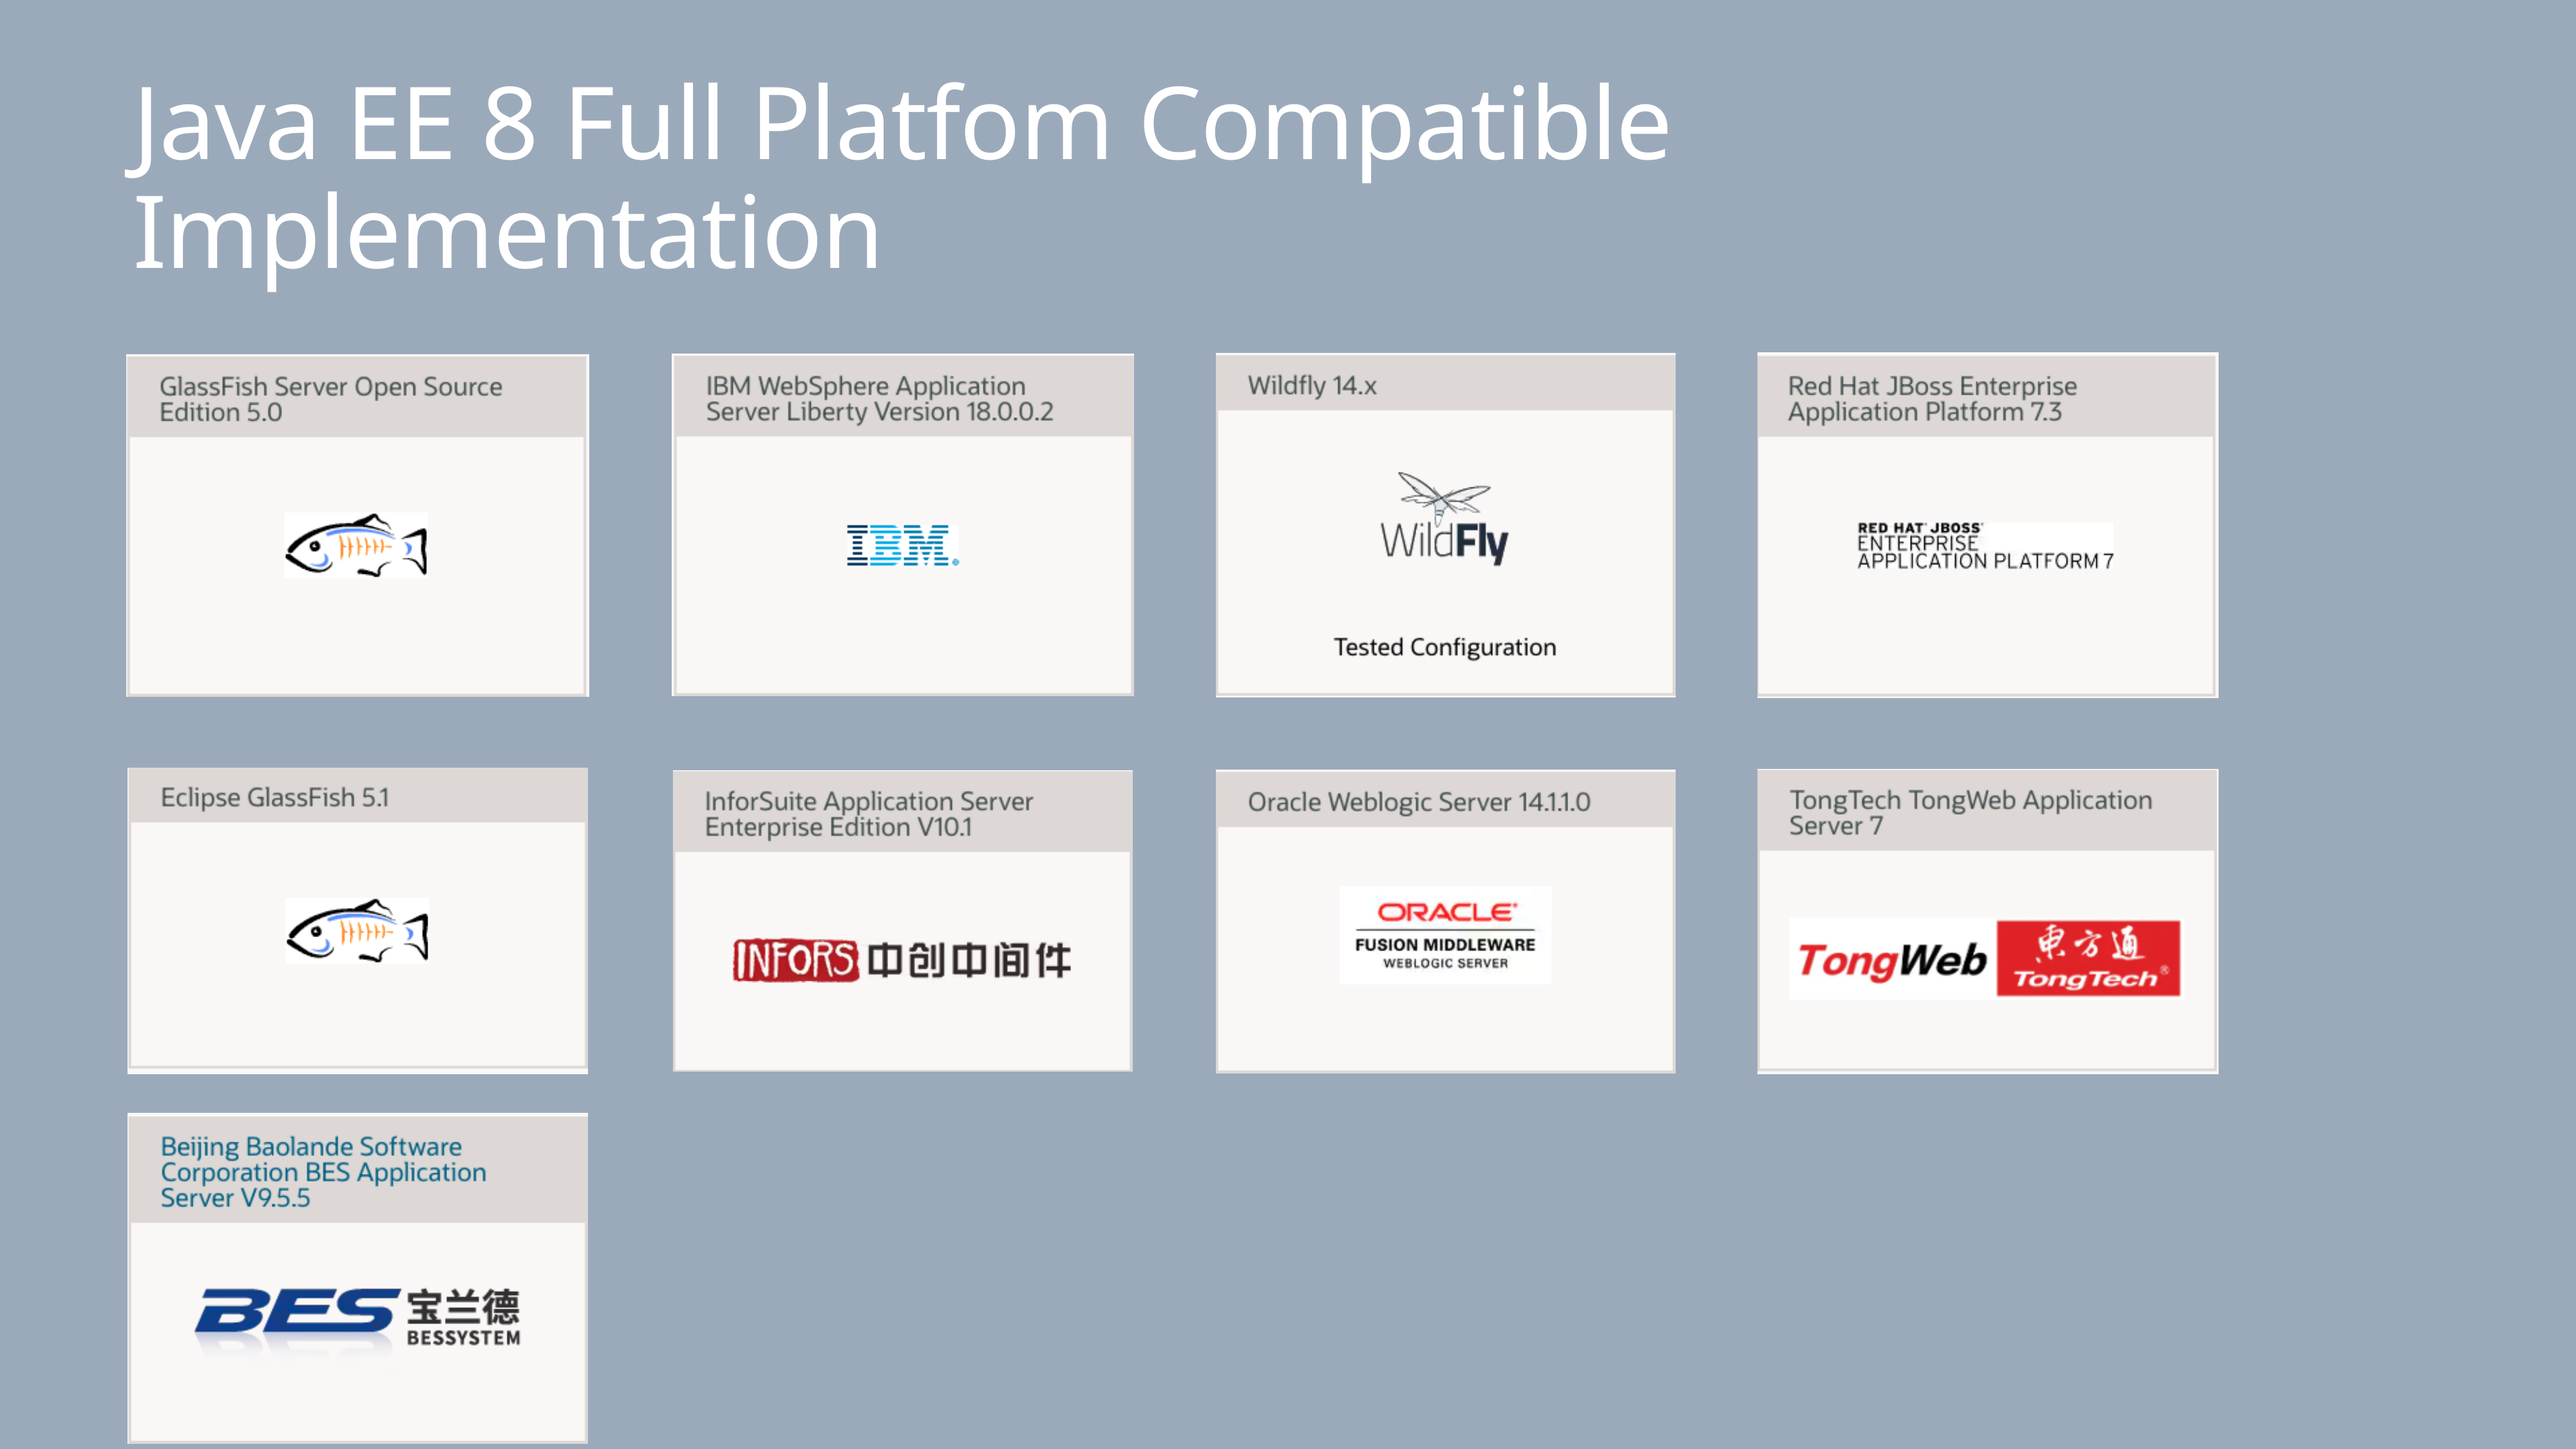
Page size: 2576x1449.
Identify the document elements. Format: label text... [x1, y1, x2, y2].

title Java EE 8 Full Platfom Compatible Implementation [127, 66, 2449, 246]
picture [127, 1113, 588, 1444]
picture [127, 768, 588, 1074]
picture [1757, 352, 2219, 698]
picture [1216, 770, 1676, 1074]
picture [1216, 353, 1676, 697]
picture [1757, 769, 2219, 1074]
picture [126, 354, 590, 697]
picture [672, 353, 1134, 696]
picture [673, 770, 1133, 1072]
